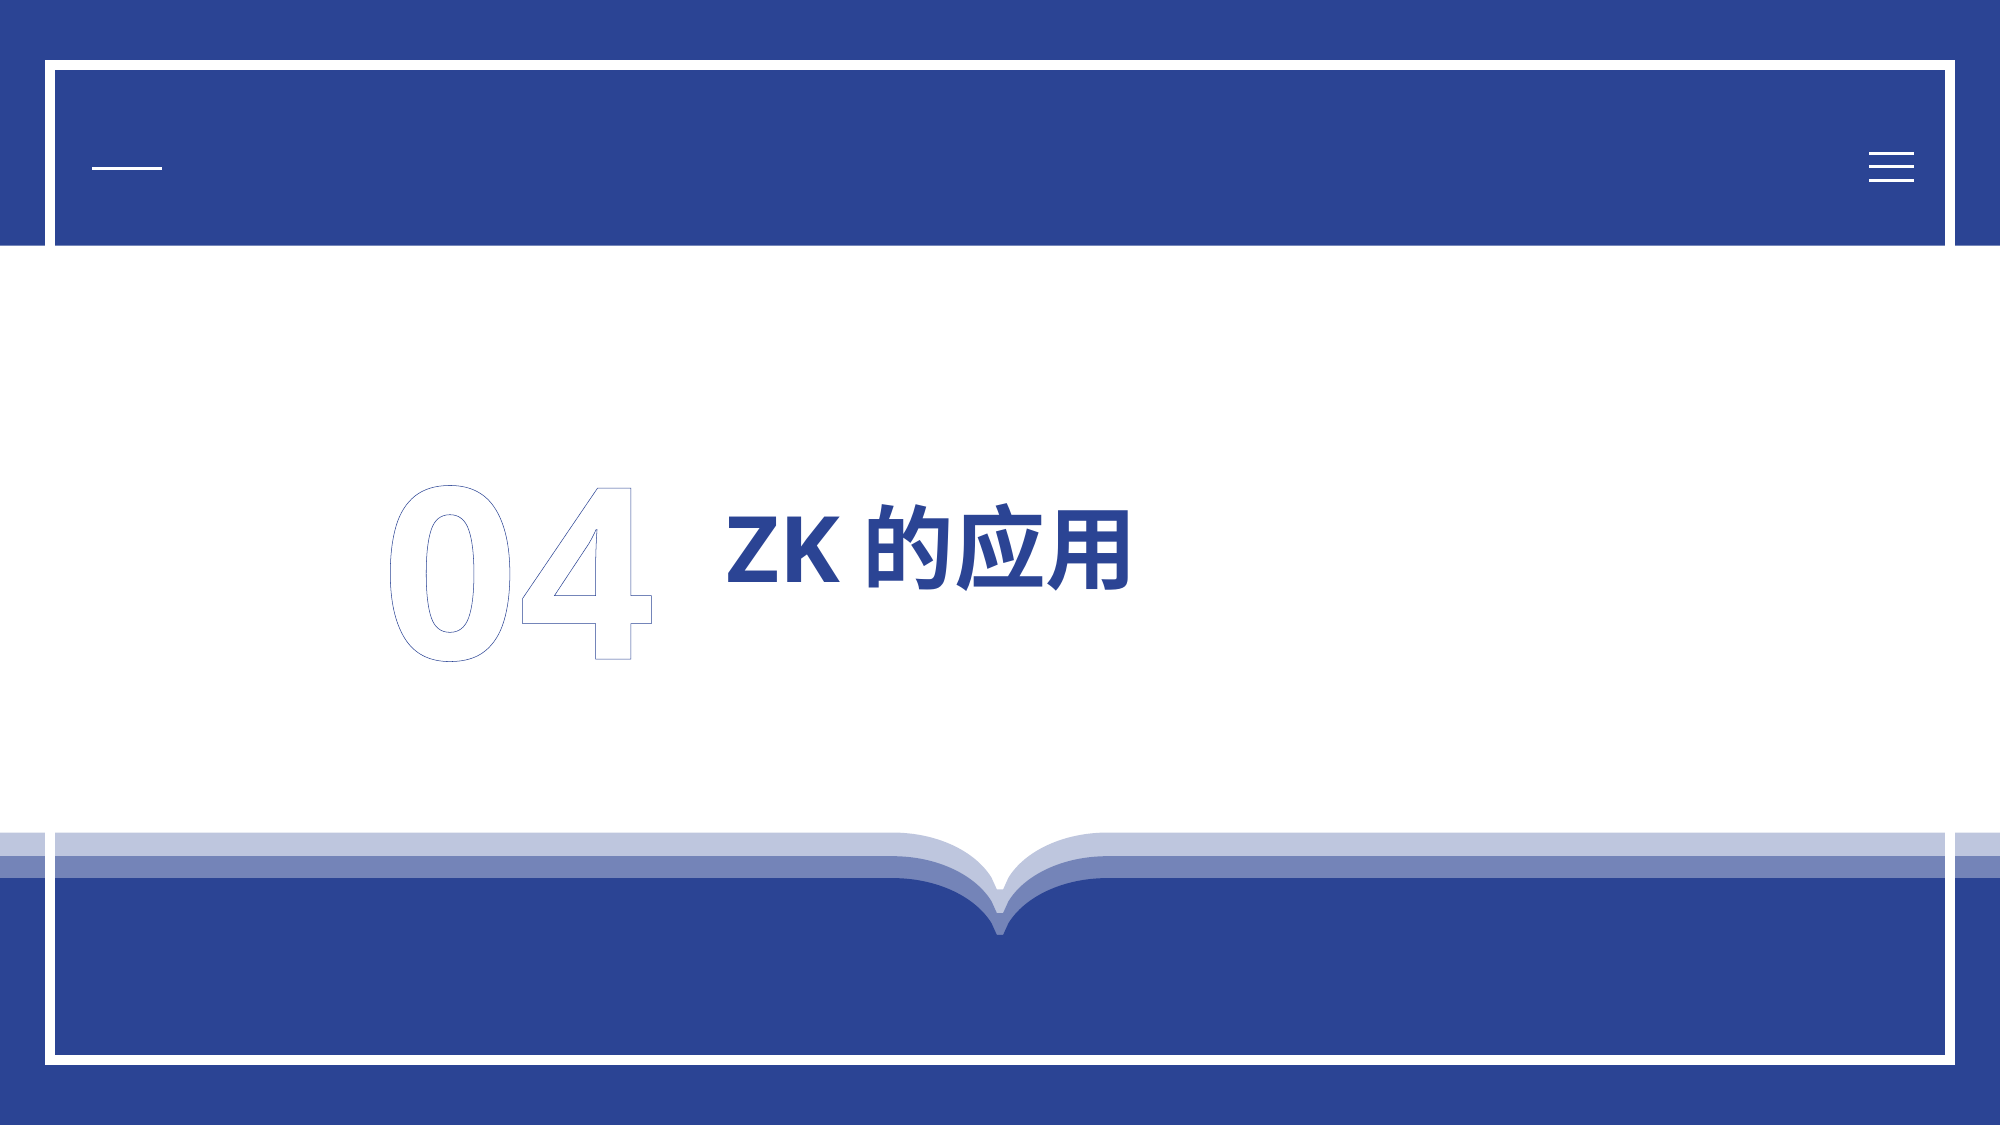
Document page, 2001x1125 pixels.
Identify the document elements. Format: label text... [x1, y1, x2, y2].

list ZK的应用 [711, 461, 1773, 575]
title 04 [366, 444, 696, 668]
